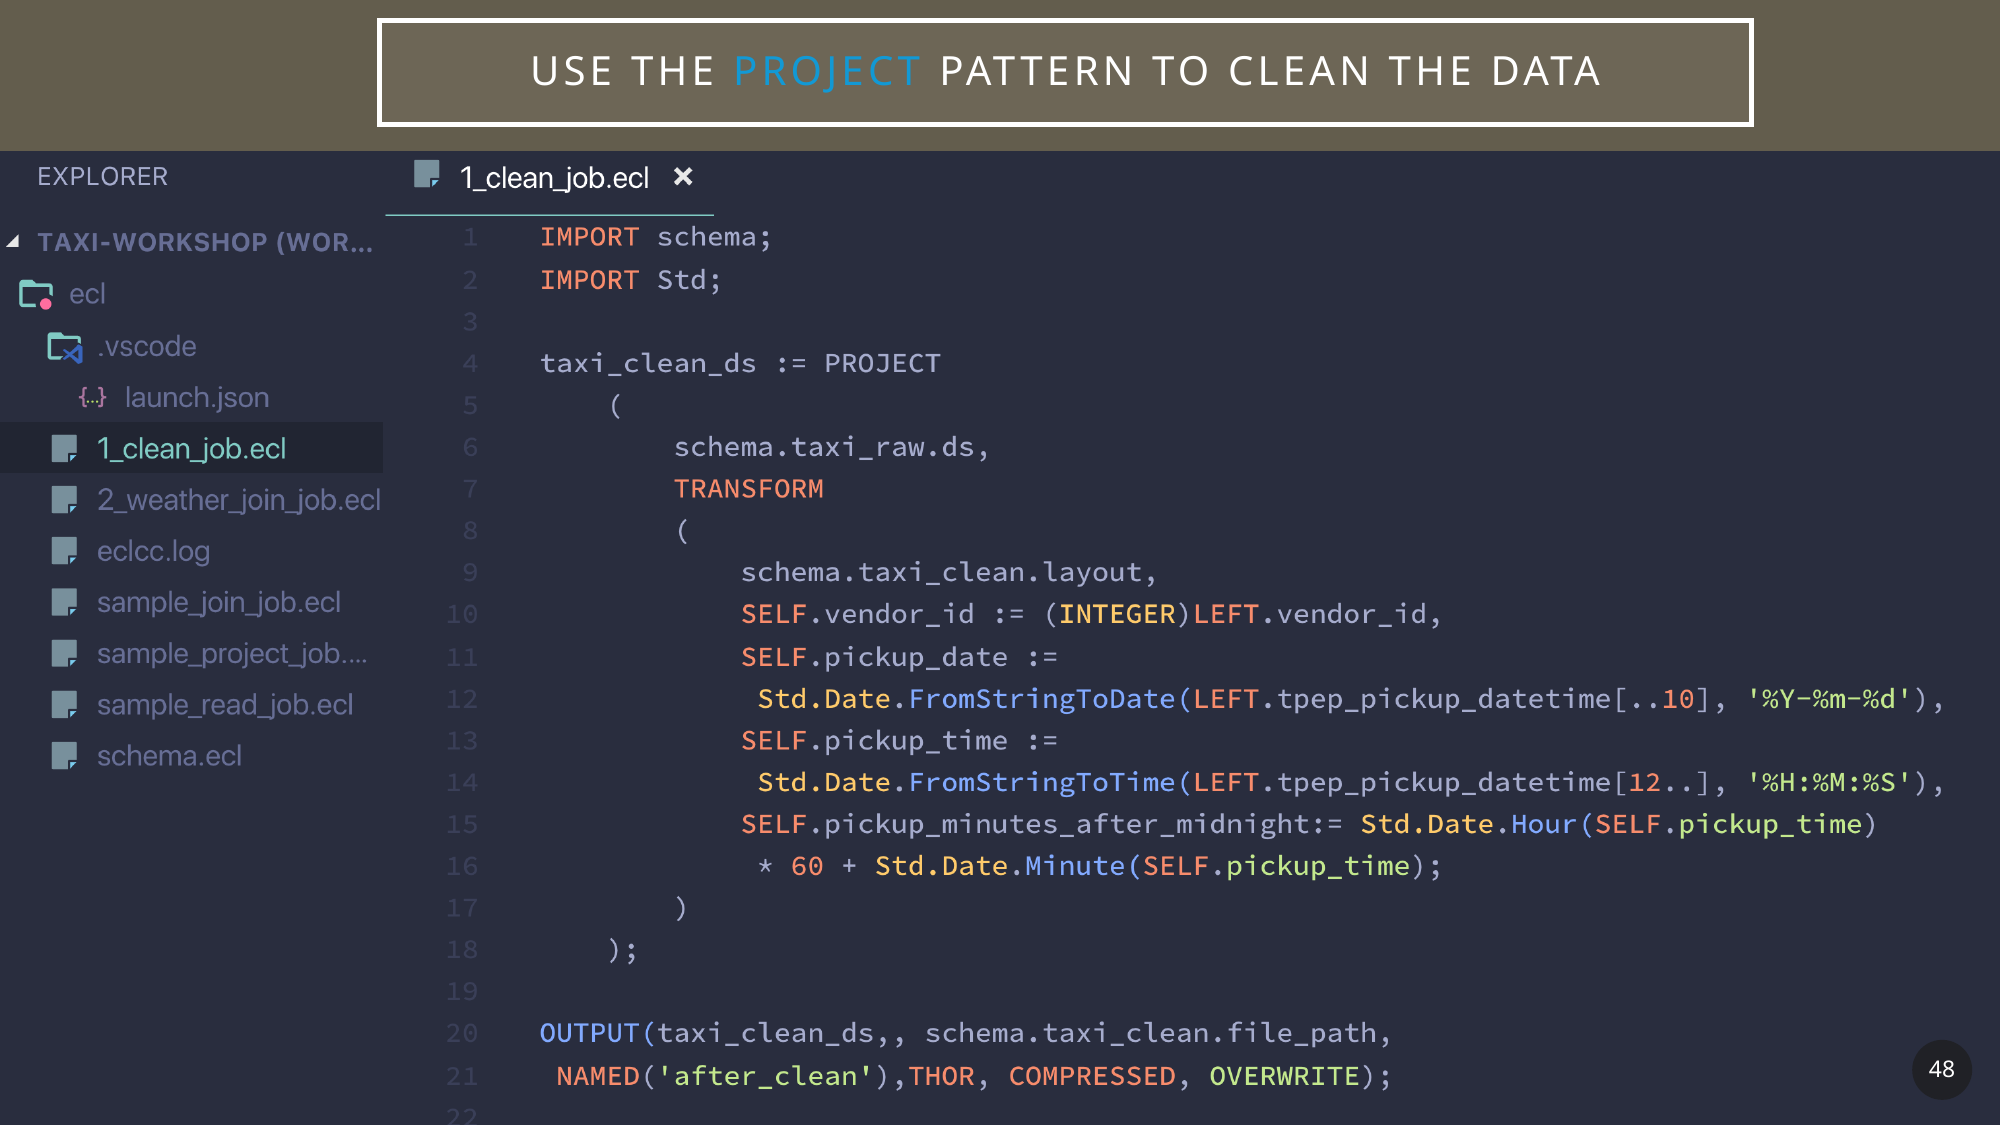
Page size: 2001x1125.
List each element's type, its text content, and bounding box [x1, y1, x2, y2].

title Use the PROJECT pattern to clean the data [377, 18, 1754, 127]
picture [0, 151, 2000, 1125]
